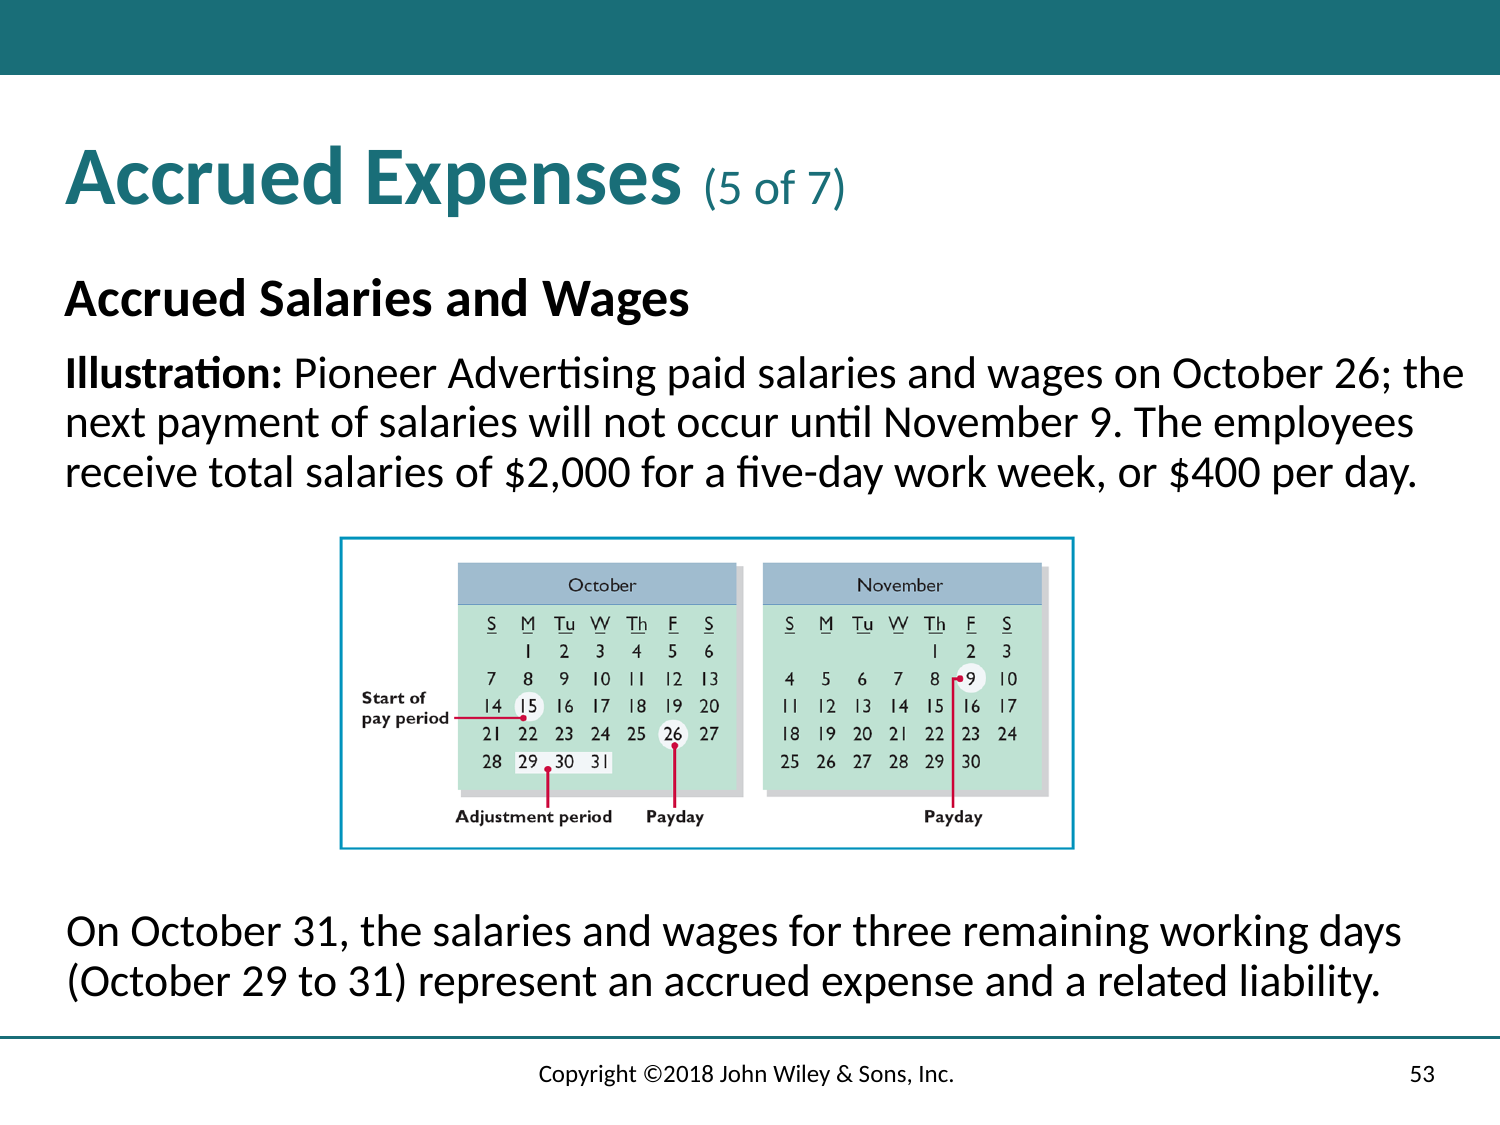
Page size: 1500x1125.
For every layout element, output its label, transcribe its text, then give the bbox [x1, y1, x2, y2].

list Accrued Salaries and Wages Illustration: Pioneer Advertising paid salaries and wages on October 26; the next payment of salaries will not occur until November 9. The employees receive total salaries of $2,000 for a five-day work week, or $400 per day. [50, 262, 1488, 513]
slide_number 53 [1059, 1042, 1450, 1103]
list On October 31, the salaries and wages for three remaining working days (October 29 to 31) represent an accrued expense and a related liability. [51, 900, 1452, 1026]
footer Copyright ©2018 John Wiley & Sons, Inc. [496, 1042, 1004, 1103]
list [337, 534, 1076, 852]
title Accrued Expenses (5 of 7) [50, 125, 1450, 251]
